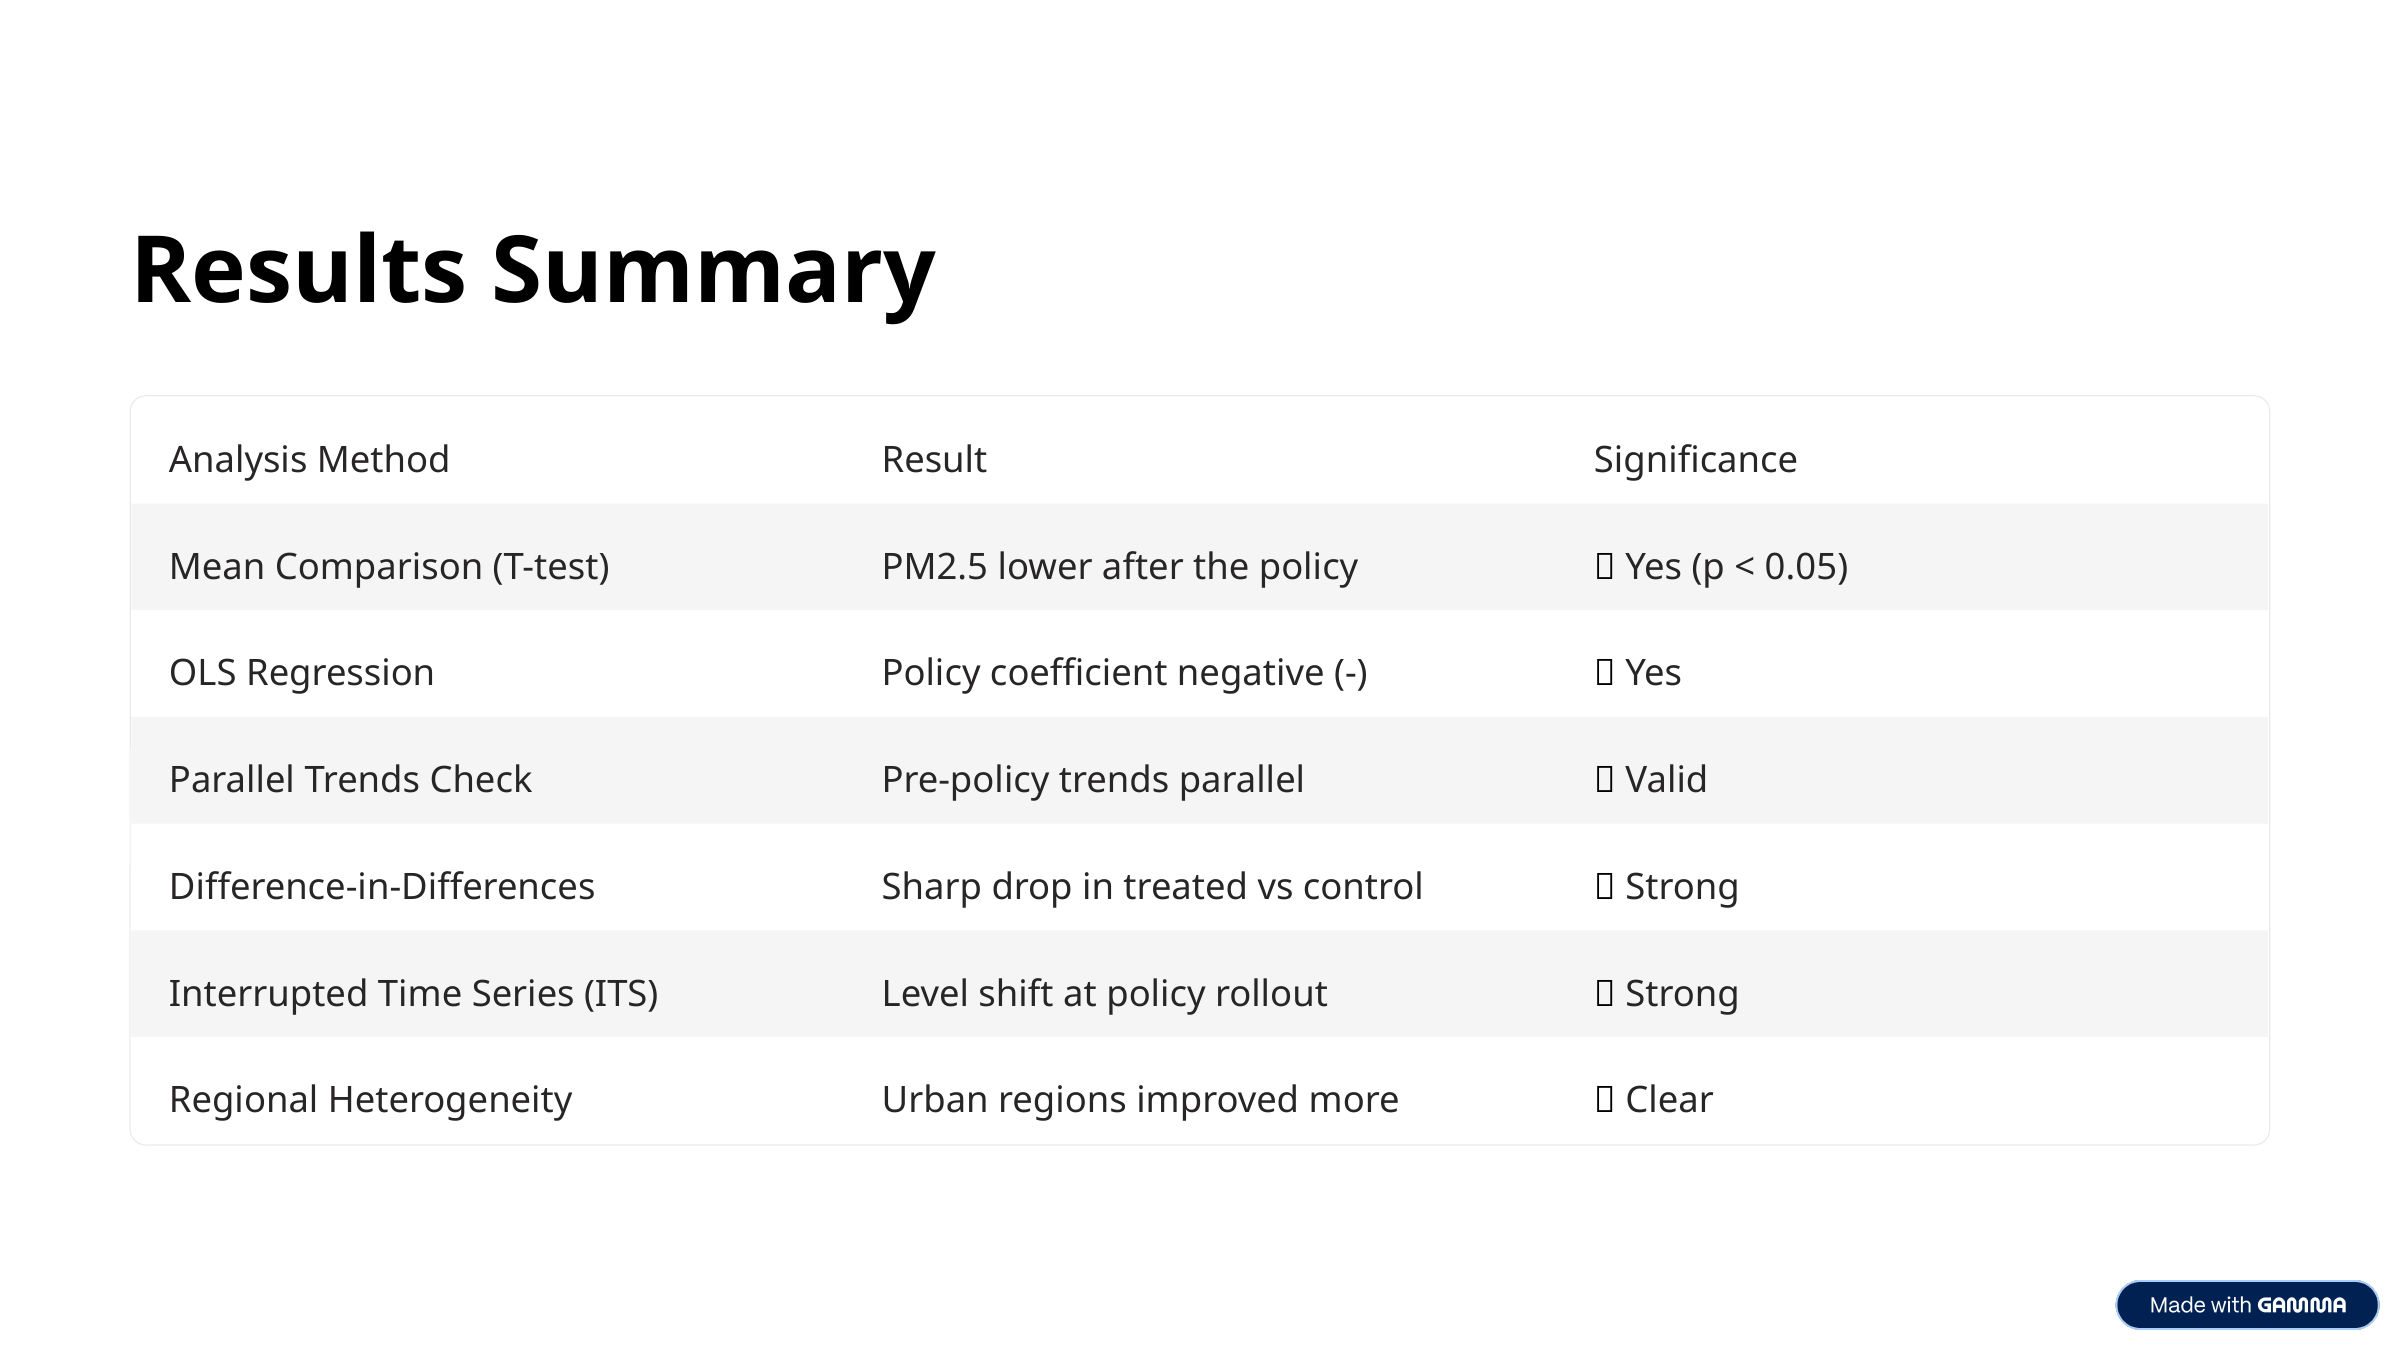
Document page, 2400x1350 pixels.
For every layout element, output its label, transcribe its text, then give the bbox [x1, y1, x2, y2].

text_box Urban regions improved more [881, 1060, 1519, 1121]
text_box Pre-policy trends parallel [881, 740, 1519, 800]
picture [2106, 1271, 2389, 1339]
text_box [131, 1036, 2269, 1144]
text_box ✅ Strong [1593, 847, 2232, 907]
text_box [131, 716, 2269, 823]
text_box ✅ Yes [1593, 633, 2232, 694]
text_box ✅ Clear [1593, 1060, 2232, 1121]
text_box Interrupted Time Series (ITS) [168, 953, 806, 1014]
text_box Result [881, 420, 1519, 480]
text_box [131, 930, 2269, 1036]
text_box Policy coefficient negative (-) [881, 633, 1519, 694]
text_box [131, 610, 2269, 716]
text_box [131, 503, 2269, 610]
text_box ✅ Strong [1593, 953, 2232, 1014]
text_box Analysis Method [168, 420, 806, 480]
text_box ✅ Valid [1593, 740, 2232, 800]
text_box Difference-in-Differences [168, 847, 806, 907]
text_box Significance [1593, 420, 2232, 480]
text_box ✅ Yes (p < 0.05) [1593, 527, 2232, 587]
text_box Level shift at policy rollout [881, 953, 1519, 1014]
text_box PM2.5 lower after the policy [881, 527, 1519, 587]
text_box Sharp drop in treated vs control [881, 847, 1519, 907]
text_box Mean Comparison (T-test) [168, 527, 806, 587]
text_box Regional Heterogeneity [168, 1060, 806, 1121]
text_box [131, 823, 2269, 930]
text_box [131, 396, 2269, 503]
text_box OLS Regression [168, 633, 806, 694]
text_box Parallel Trends Check [168, 740, 806, 800]
text_box Results Summary [130, 205, 1061, 322]
